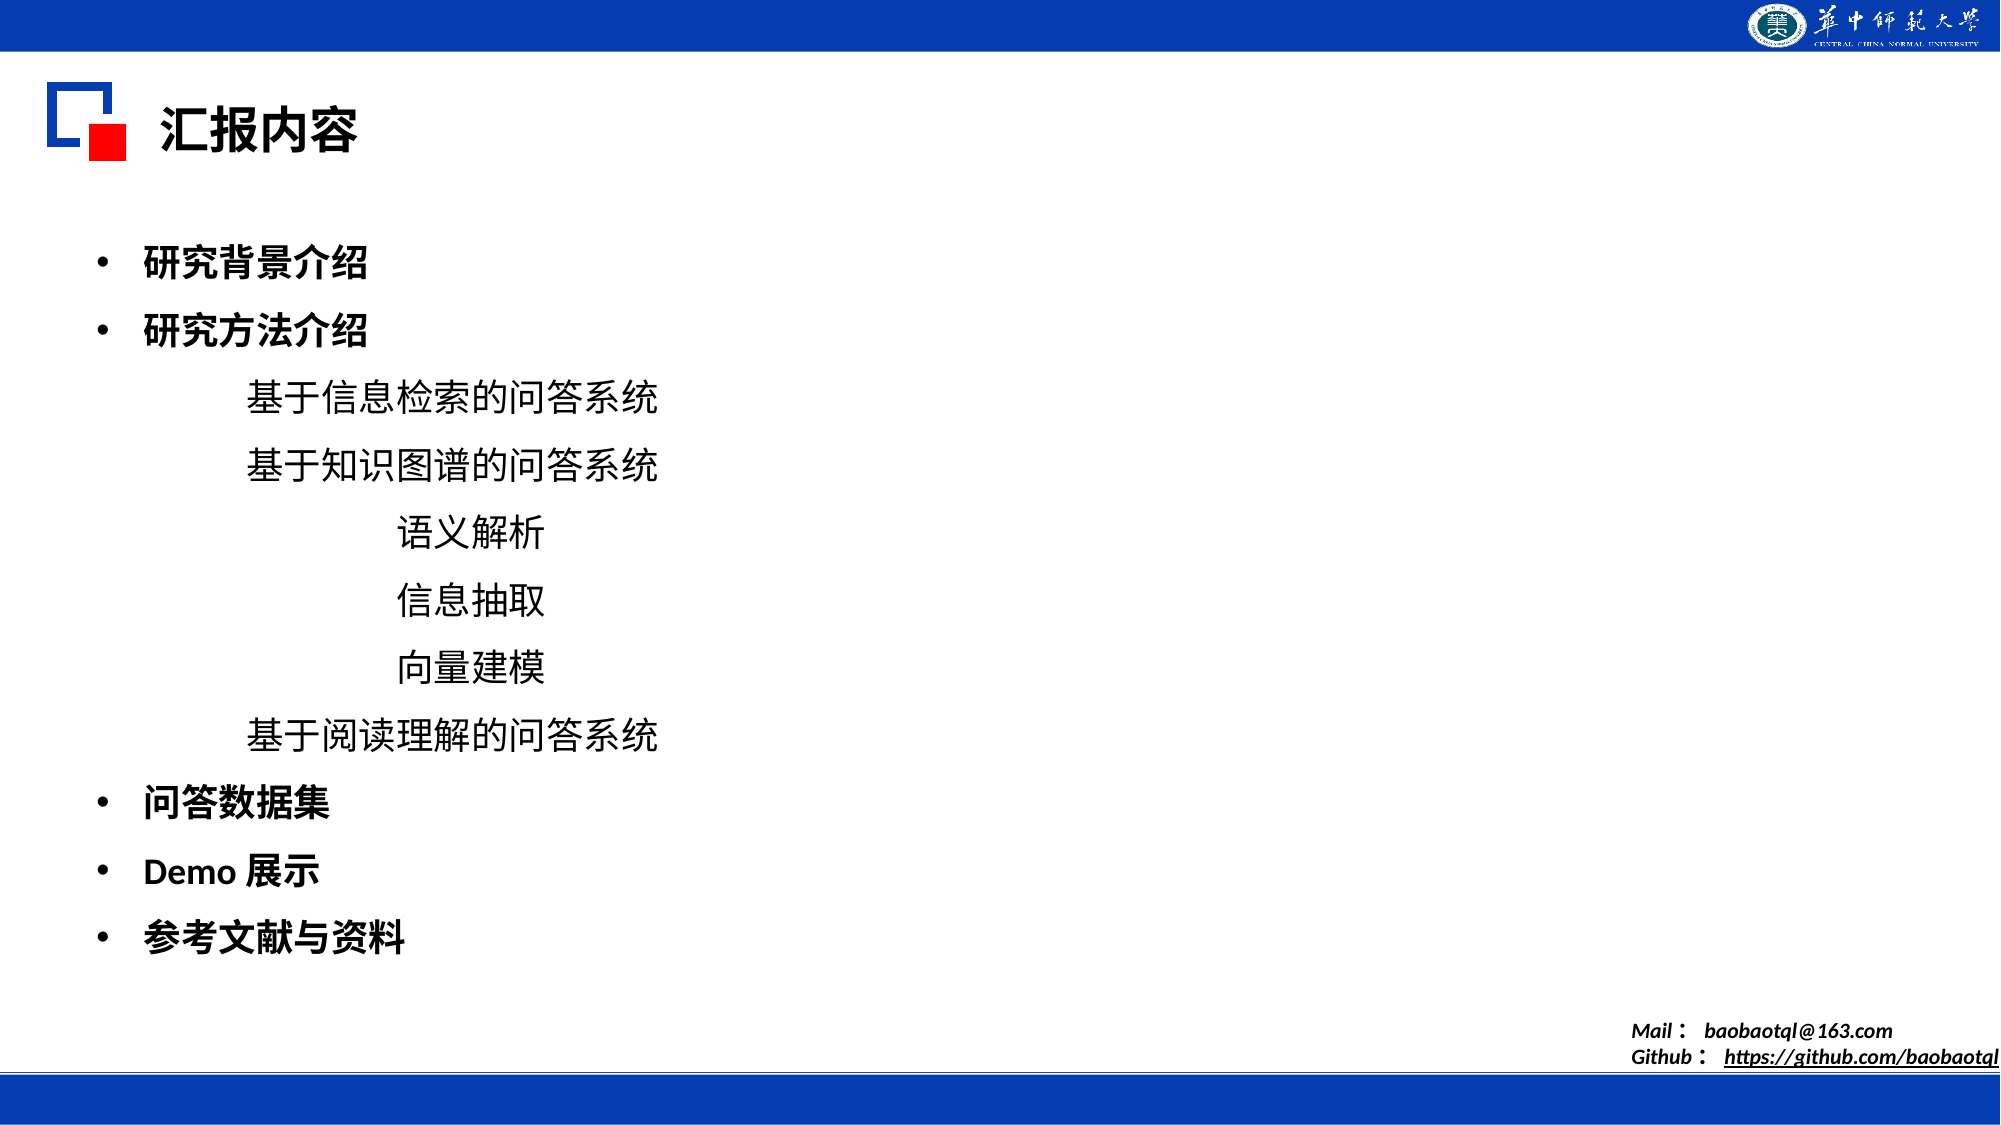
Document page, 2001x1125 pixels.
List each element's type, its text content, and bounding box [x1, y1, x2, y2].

text_box 汇报内容 [71, 91, 448, 167]
text_box 研究背景介绍 研究方法介绍 基于信息检索的问答系统 基于知识图谱的问答系统 语义解析 信息抽取 向量建模 基于阅读理解的问答系统 问答数据集 Demo展示 参考文献与资料 [96, 216, 976, 960]
picture [1747, 2, 1981, 48]
